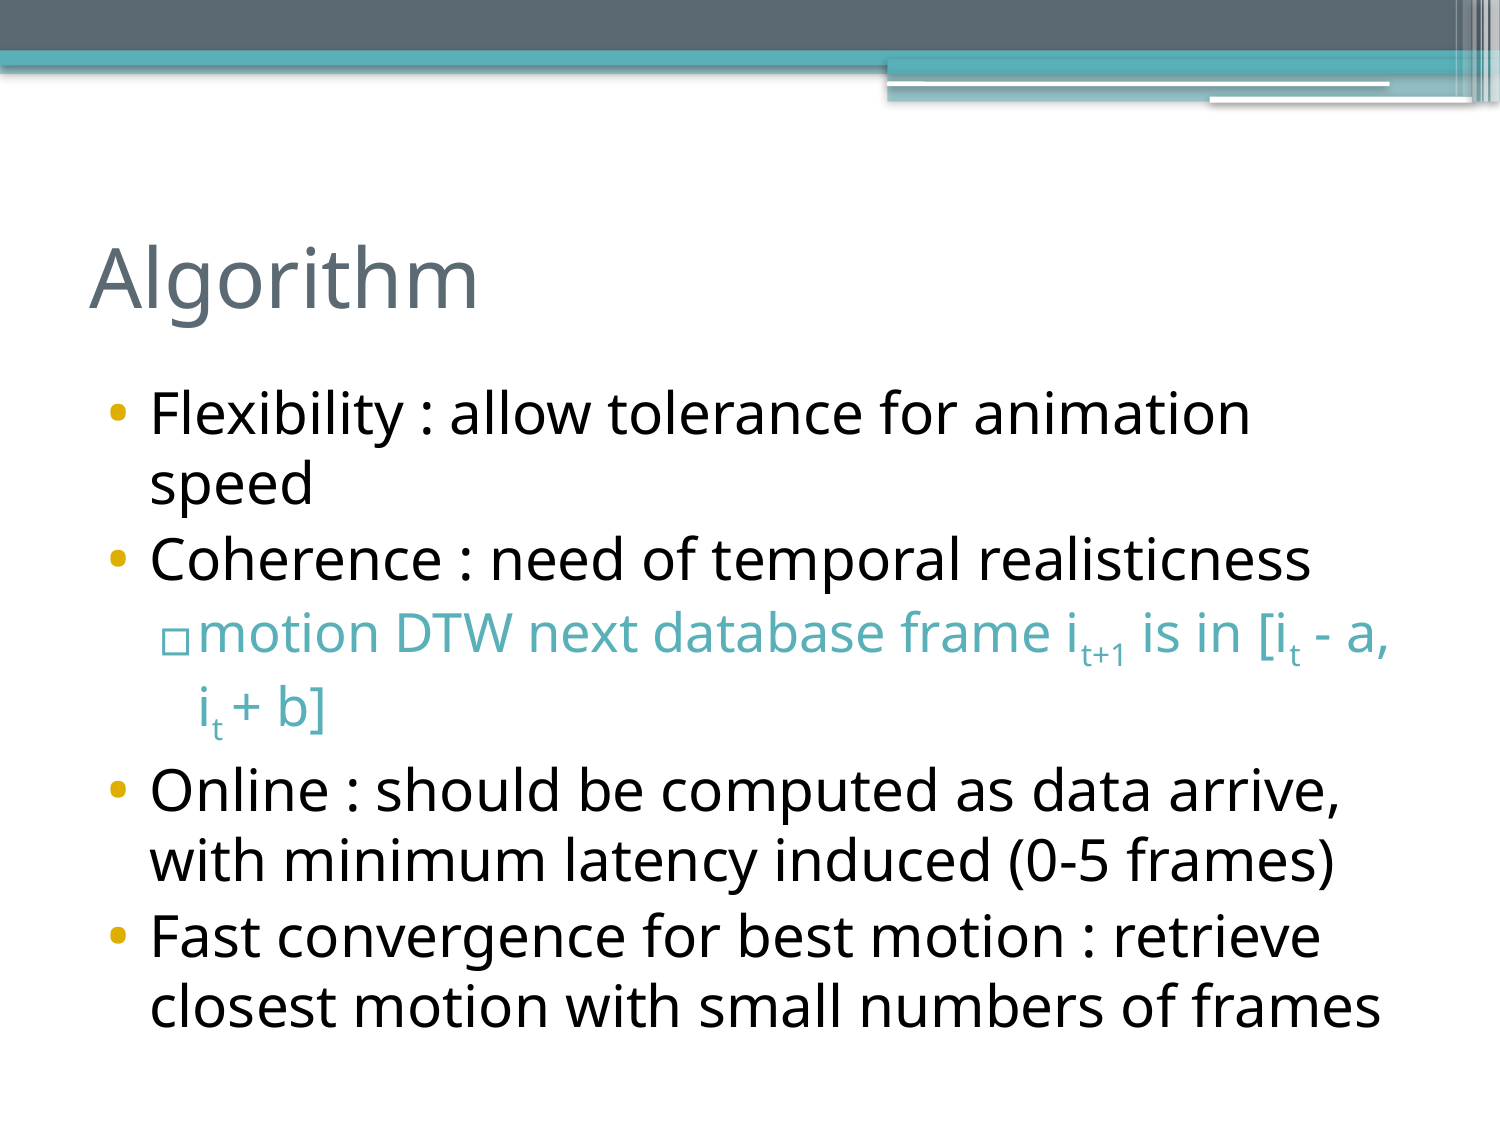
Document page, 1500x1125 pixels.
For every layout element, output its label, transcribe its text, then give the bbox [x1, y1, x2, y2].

list Flexibility : allow tolerance for animation speed Coherence : need of temporal realisticness motion DTW next database frame it+1 is in [it - a, it + b] Online : should be computed as data arrive, with minimum latency induced (0-5 frames) Fast convergence for best motion : retrieve closest motion with small numbers of frames [75, 368, 1425, 1079]
title Algorithm [75, 187, 1425, 363]
